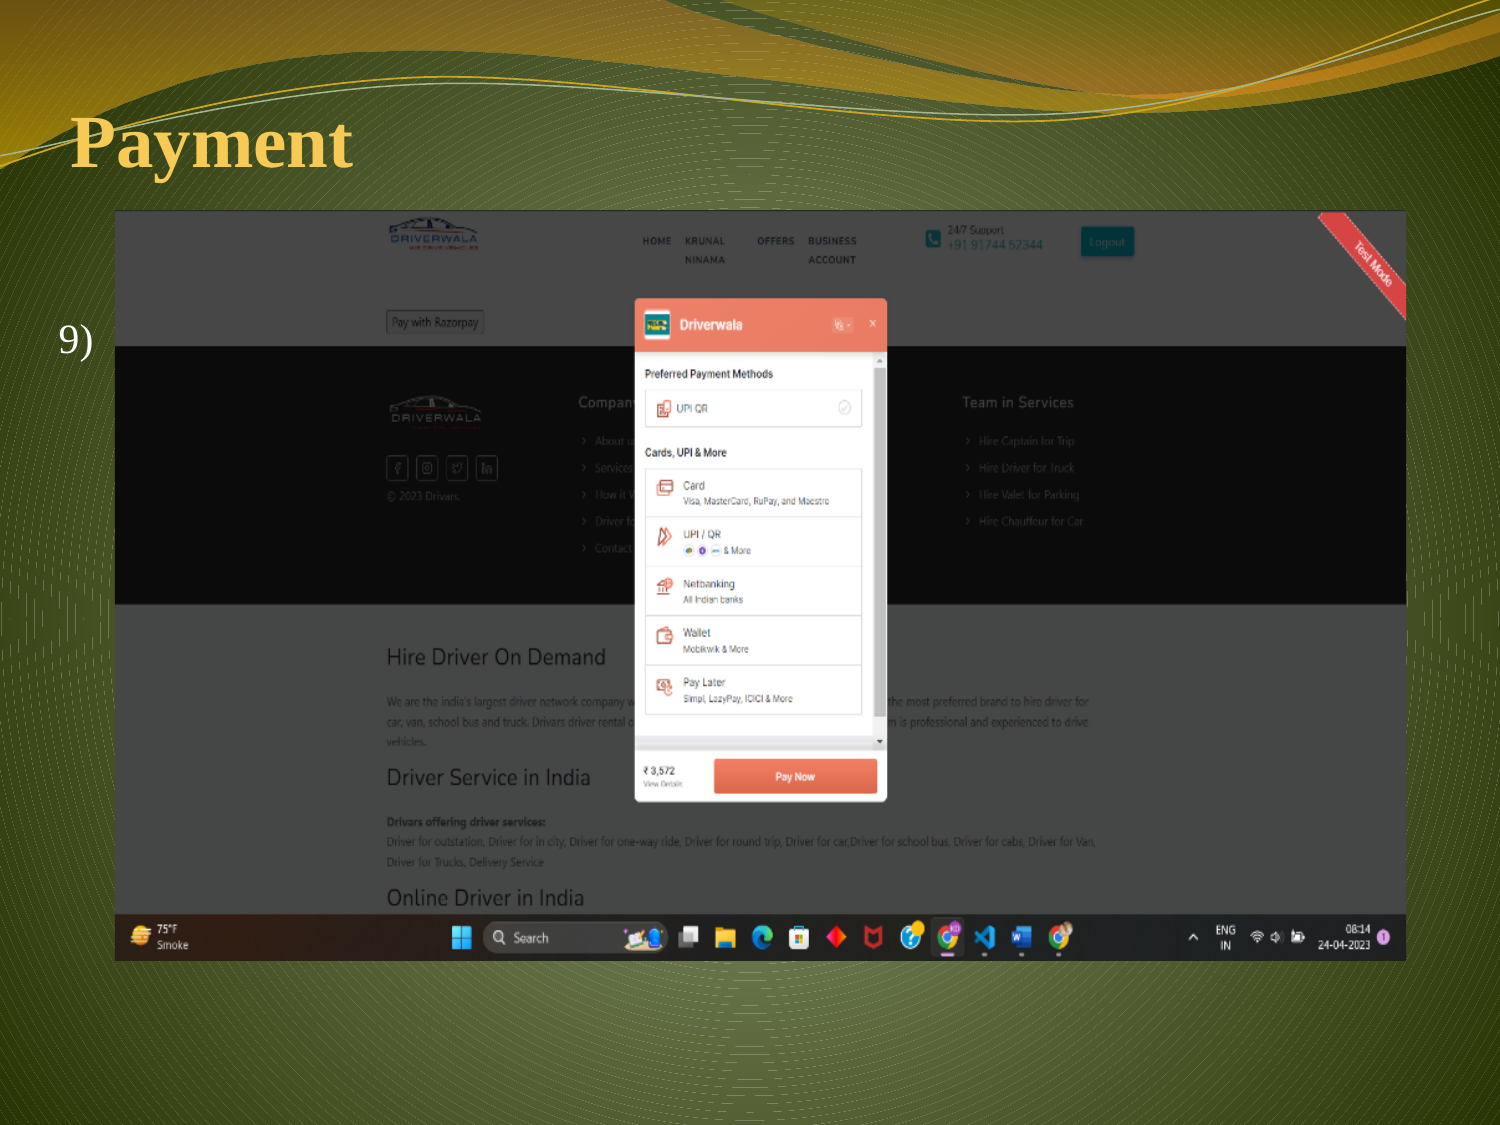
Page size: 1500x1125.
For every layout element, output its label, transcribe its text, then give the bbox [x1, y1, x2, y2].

title Payment [70, 0, 1359, 183]
title User [109, 304, 113, 593]
picture [114, 210, 1407, 962]
subtitle 9) [58, 304, 108, 593]
